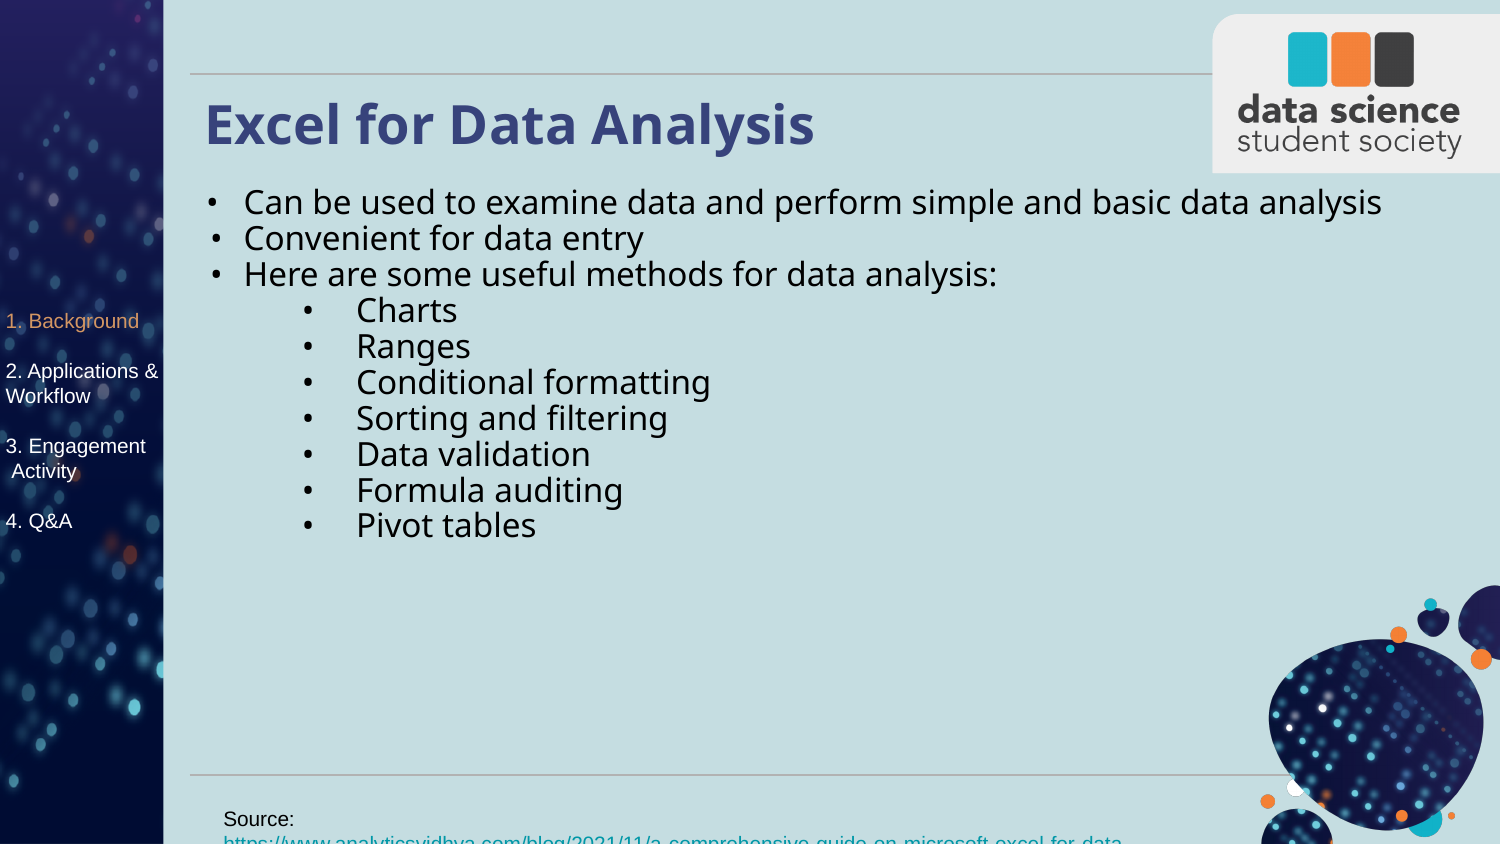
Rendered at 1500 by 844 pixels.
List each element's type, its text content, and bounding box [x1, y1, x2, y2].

picture [1230, 23, 1472, 164]
text_box [1212, 14, 1500, 174]
picture [0, 0, 164, 844]
list Source: https://www.analyticsvidhya.com/blog/2021/11/a-comprehensive-guide-on-microsoft-excel-for-data-analysis/ [189, 797, 1144, 844]
list Can be used to examine data and perform simple and basic data analysis Convenient for data entry Here are some useful methods for data analysis: Charts Ranges Conditional formatting Sorting and filtering Data validation Formula auditing Pivot tables [190, 178, 1450, 722]
picture [1252, 584, 1500, 844]
title Excel for Data Analysis [189, 80, 1052, 164]
